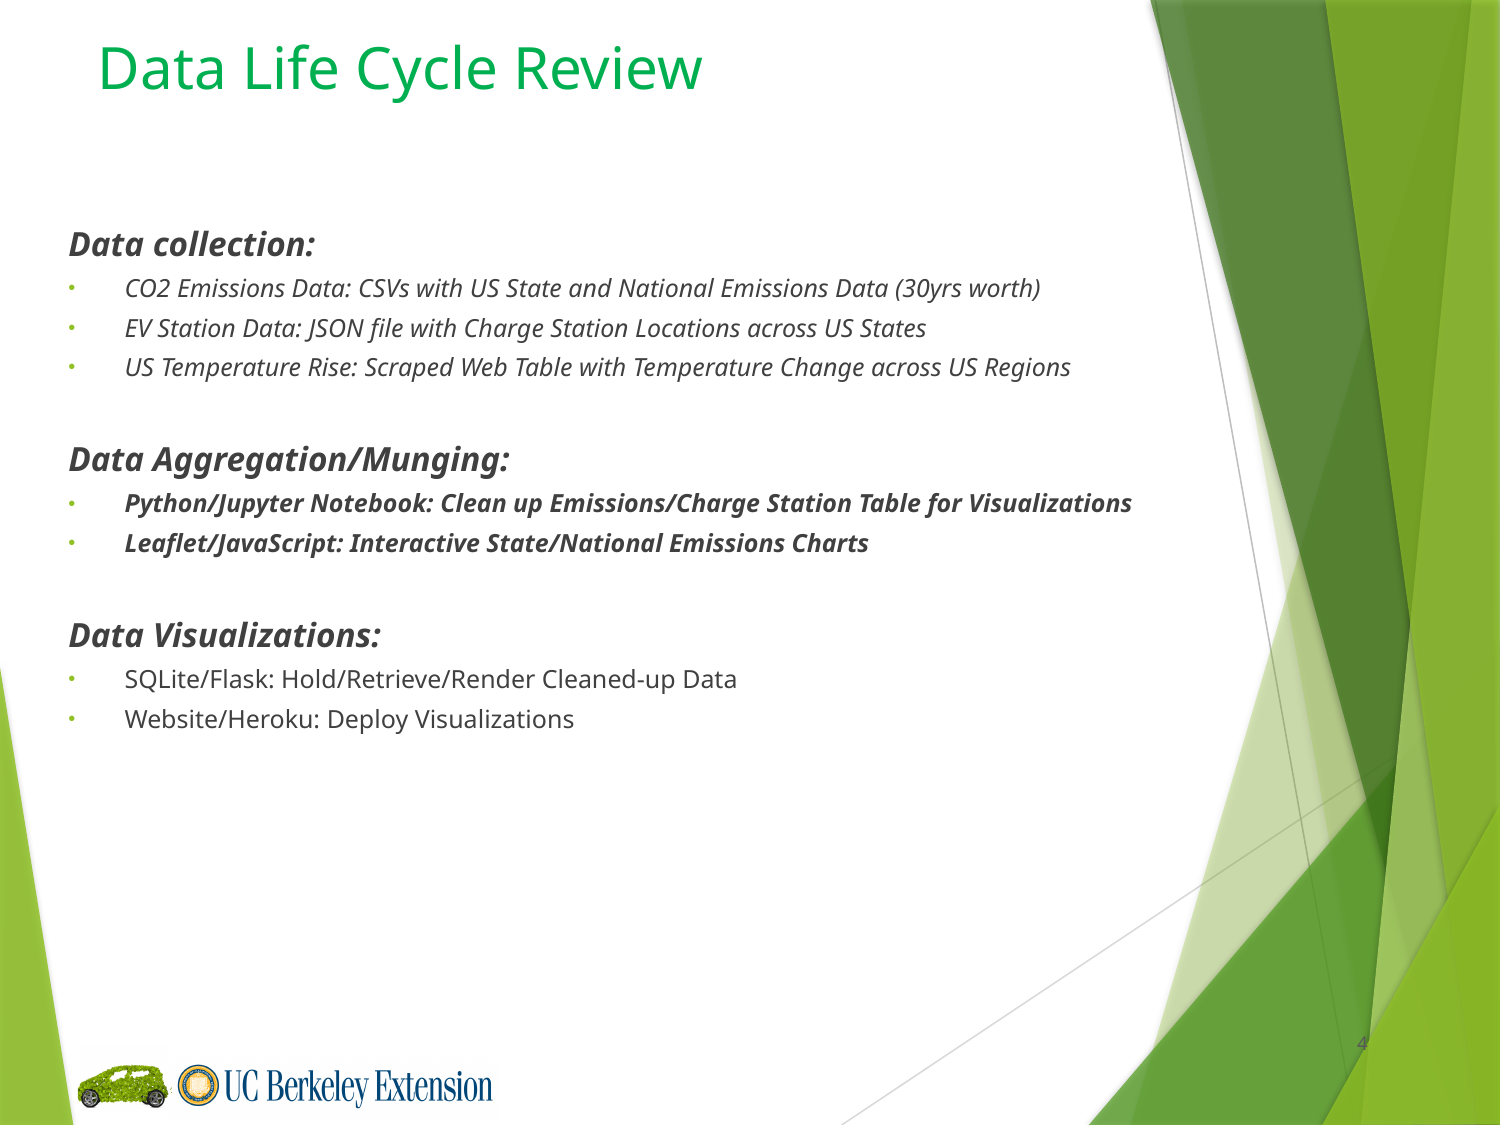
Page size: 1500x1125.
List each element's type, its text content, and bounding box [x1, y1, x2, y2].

title Data Life Cycle Review [82, 17, 1153, 115]
picture [77, 1043, 499, 1125]
slide_number 4 [1298, 1014, 1383, 1075]
list Data collection: CO2 Emissions Data: CSVs with US State and National Emissions Data (30yrs worth) EV Station Data: JSON file with Charge Station Locations across US States US Temperature Rise: Scraped Web Table with Temperature Change across US Regions Data Aggregation/Munging: Python/Jupyter Notebook: Clean up Emissions/Charge Station Table for Visualizations Leaflet/JavaScript: Interactive State/National Emissions Charts Data Visualizations: SQLite/Flask: Hold/Retrieve/Render Cleaned-up Data Website/Heroku: Deploy Visualizations [53, 167, 1181, 1005]
